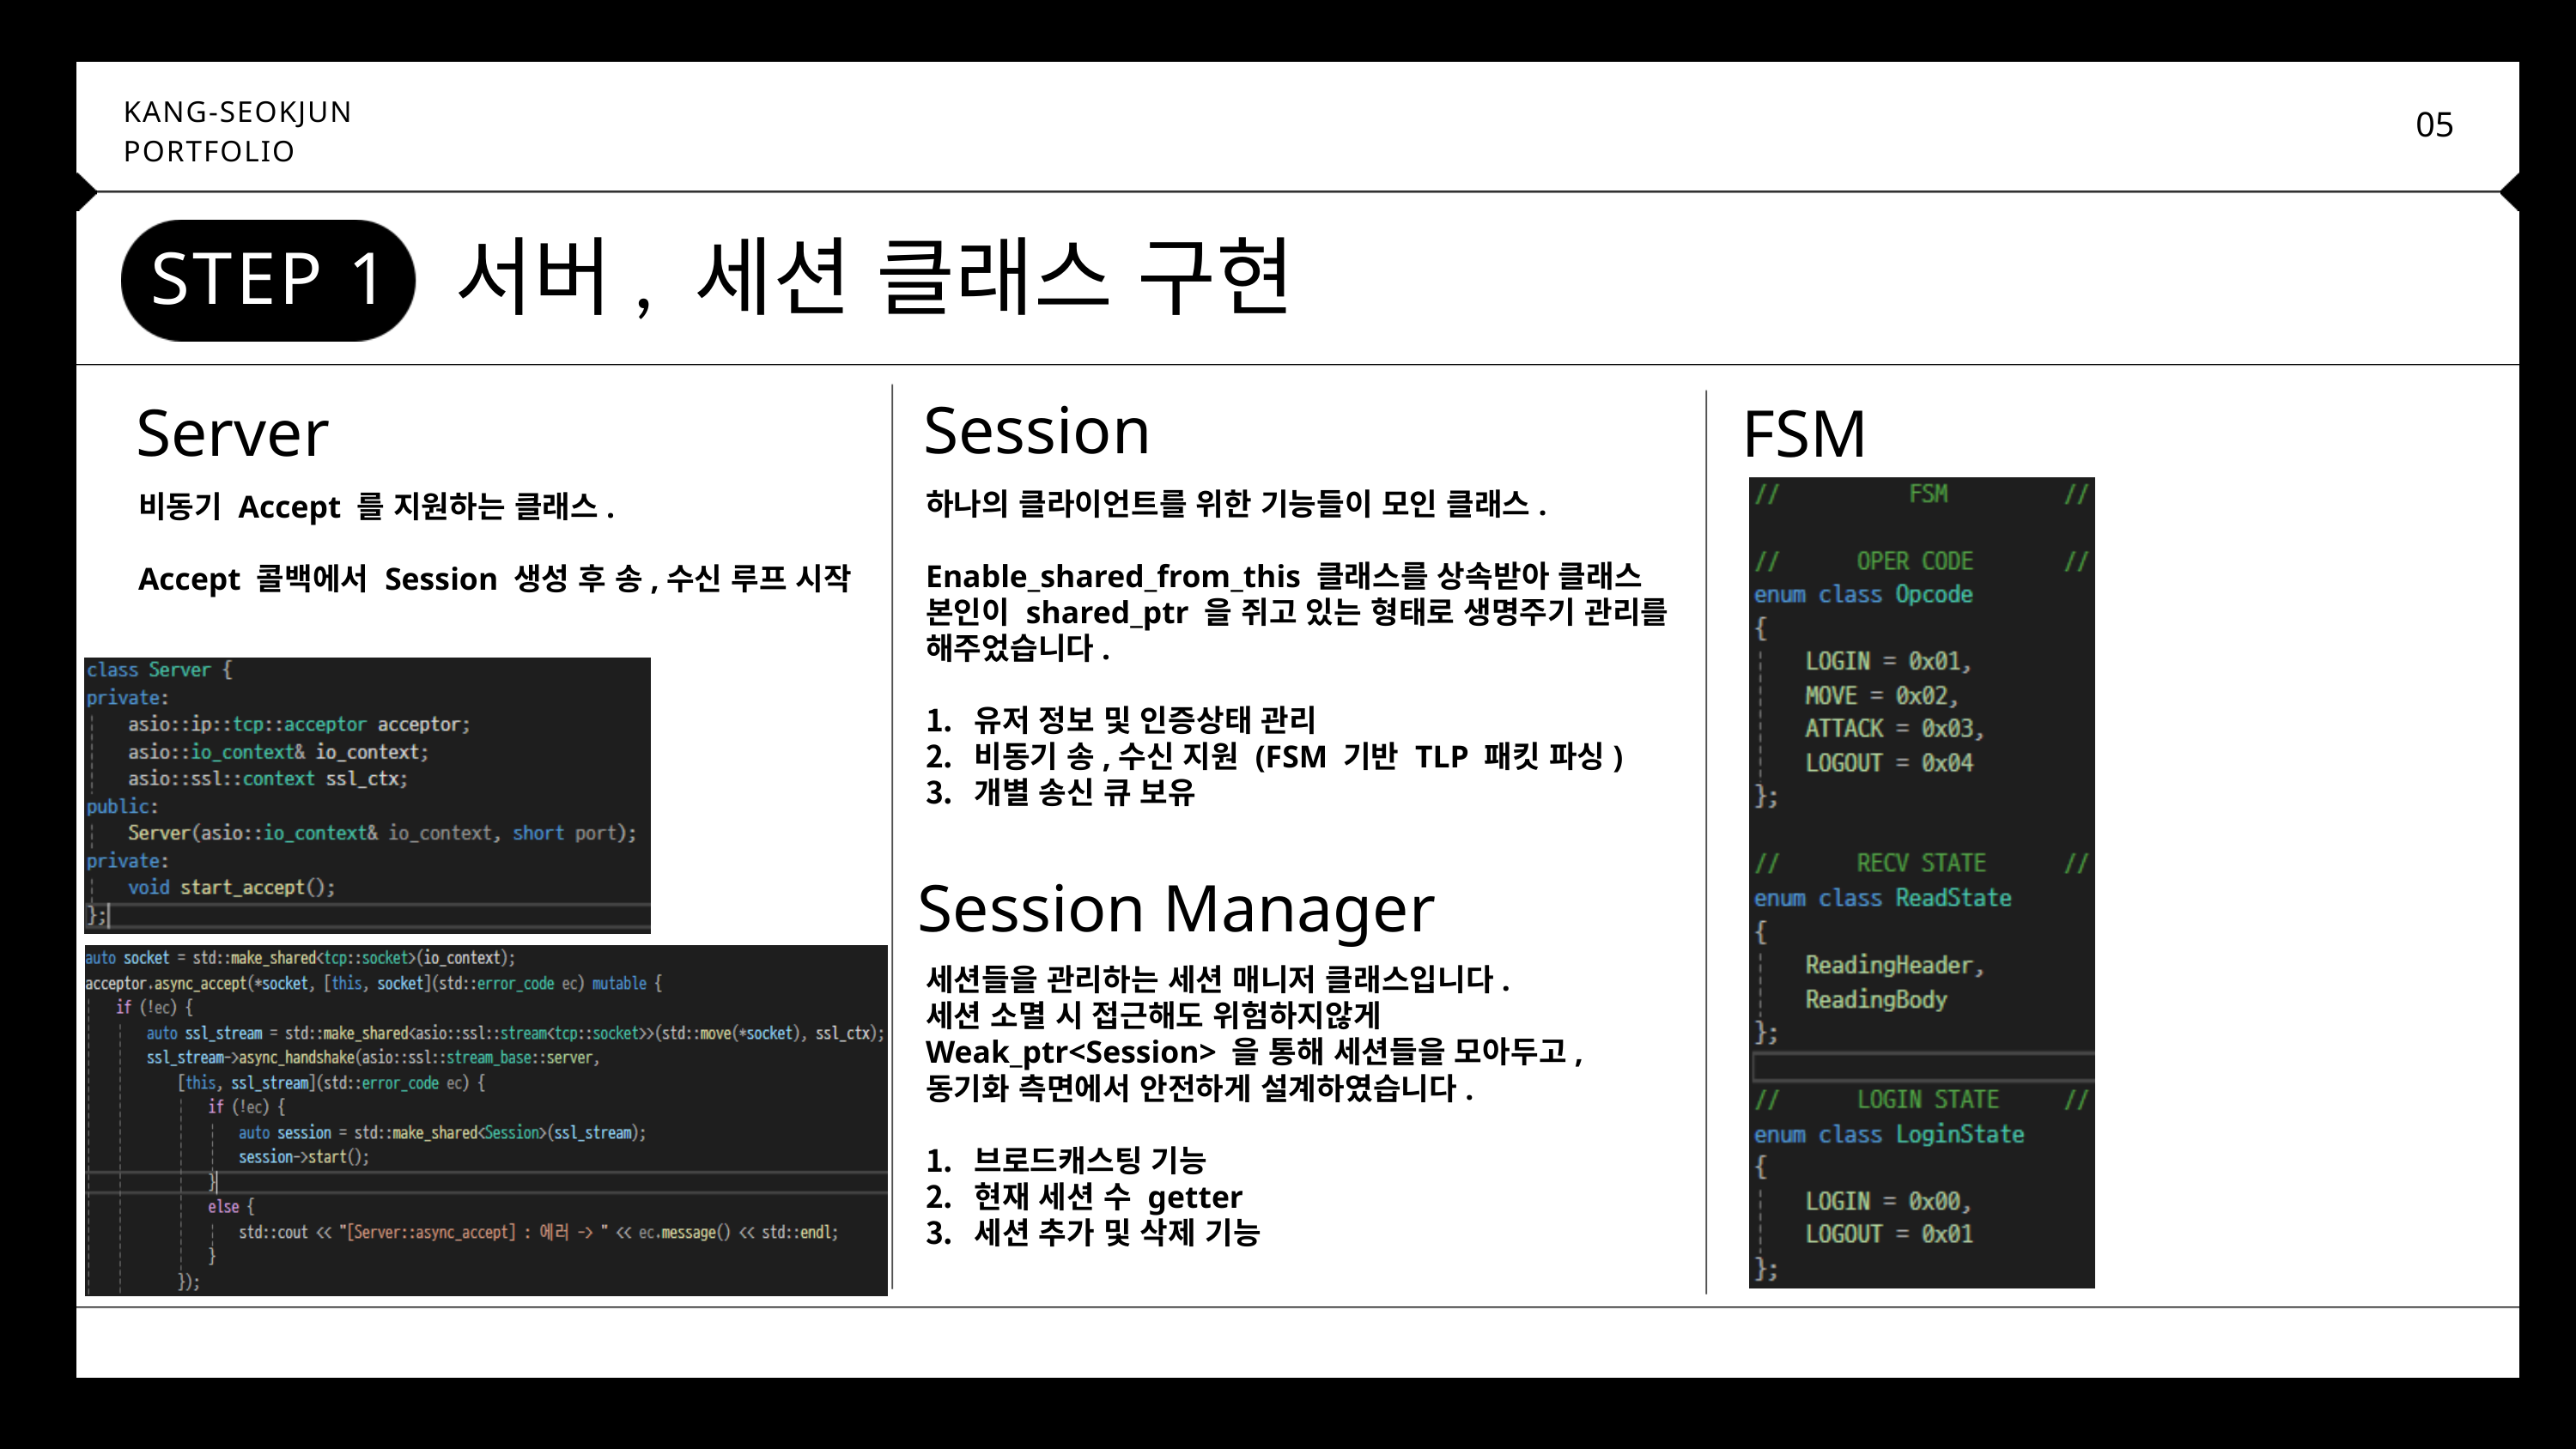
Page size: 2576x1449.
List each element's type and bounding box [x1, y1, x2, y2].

picture [58, 62, 2539, 1378]
